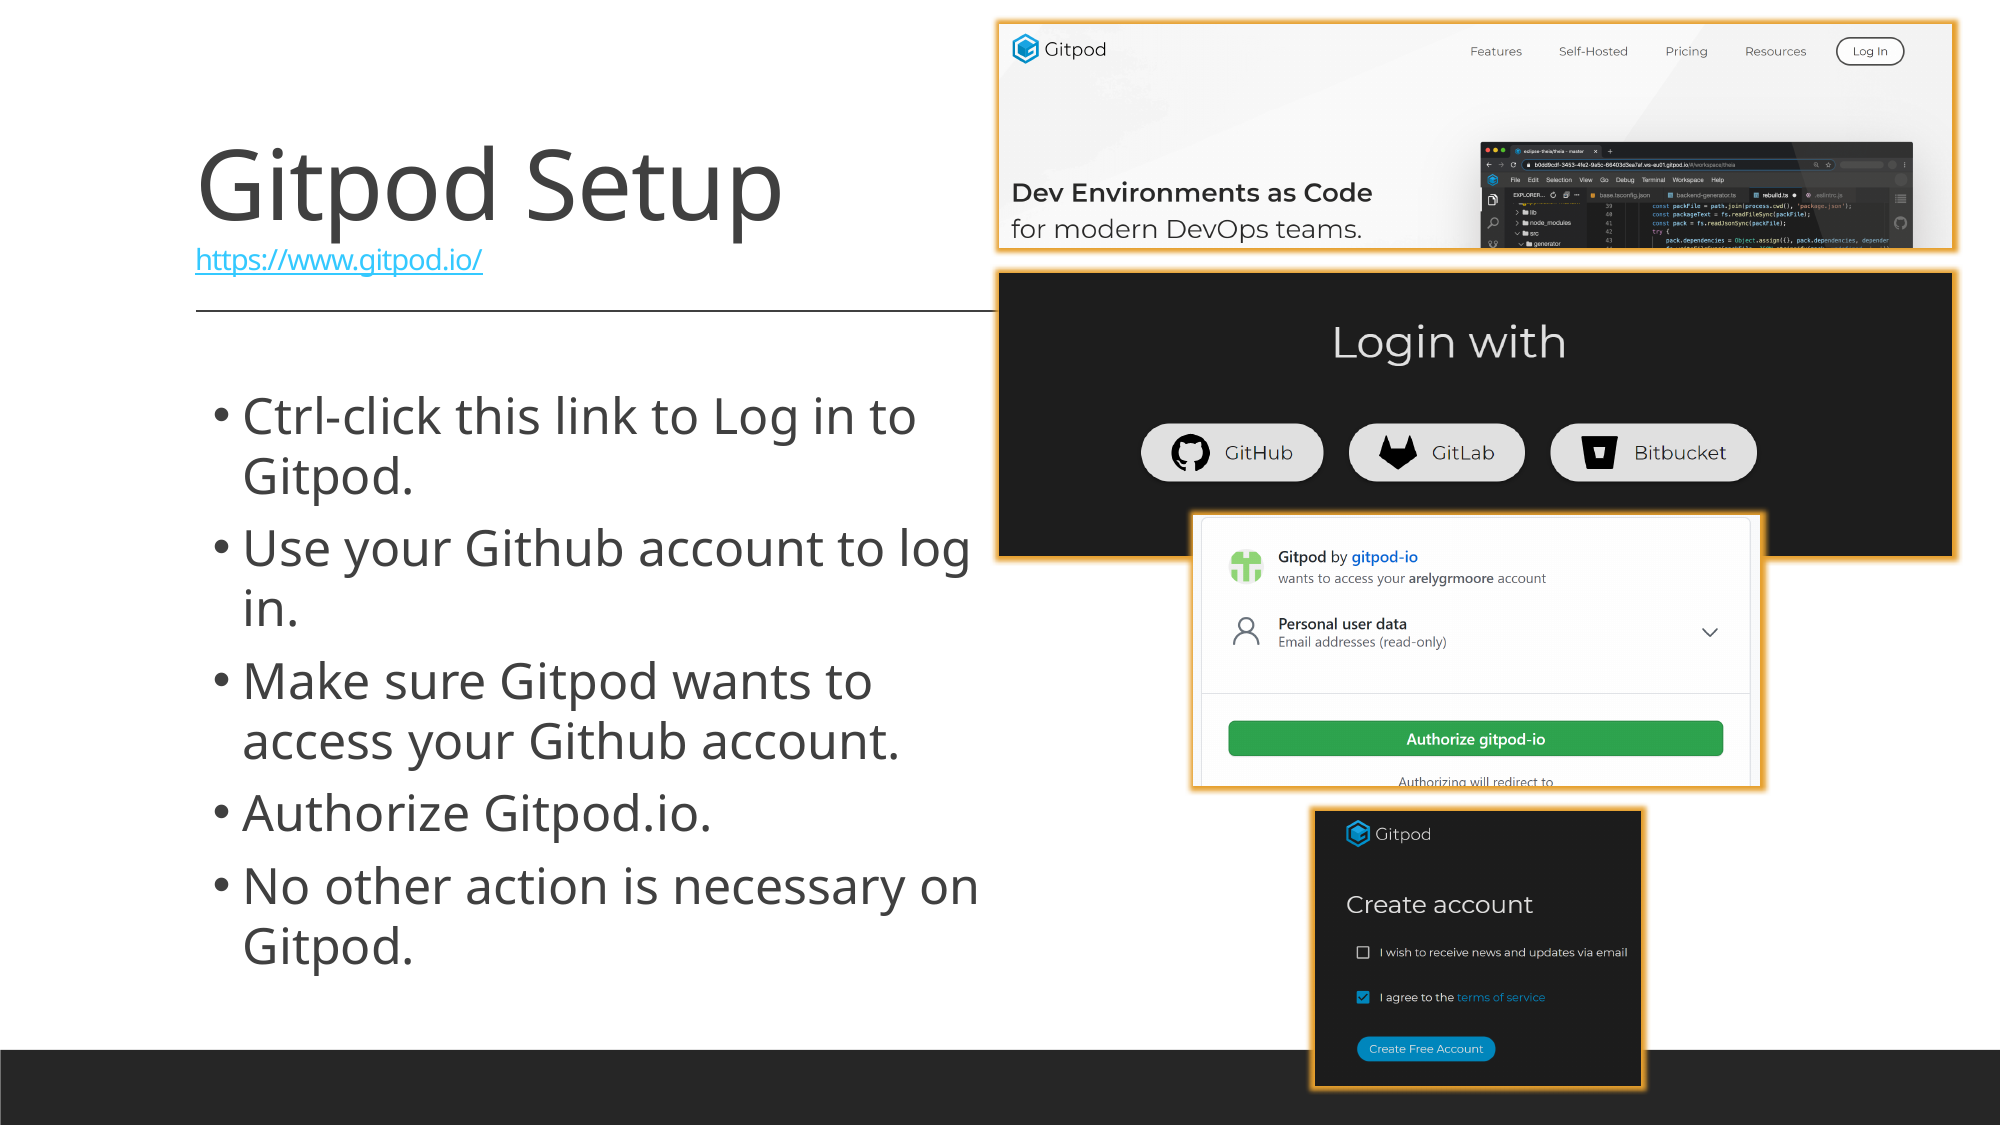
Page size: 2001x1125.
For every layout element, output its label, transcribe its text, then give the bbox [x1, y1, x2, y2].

picture [999, 23, 1953, 248]
picture [1314, 811, 1642, 1086]
picture [999, 273, 1953, 787]
list Ctrl-click this link to Log in to Gitpod. Use your Github account to log in. Make sure Gitpod wants to access your Github account. Authorize Gitpod.io. No other action is necessary on Gitpod. [180, 310, 1017, 1049]
title Gitpod Setup https://www.gitpod.io/ [180, 47, 1830, 285]
